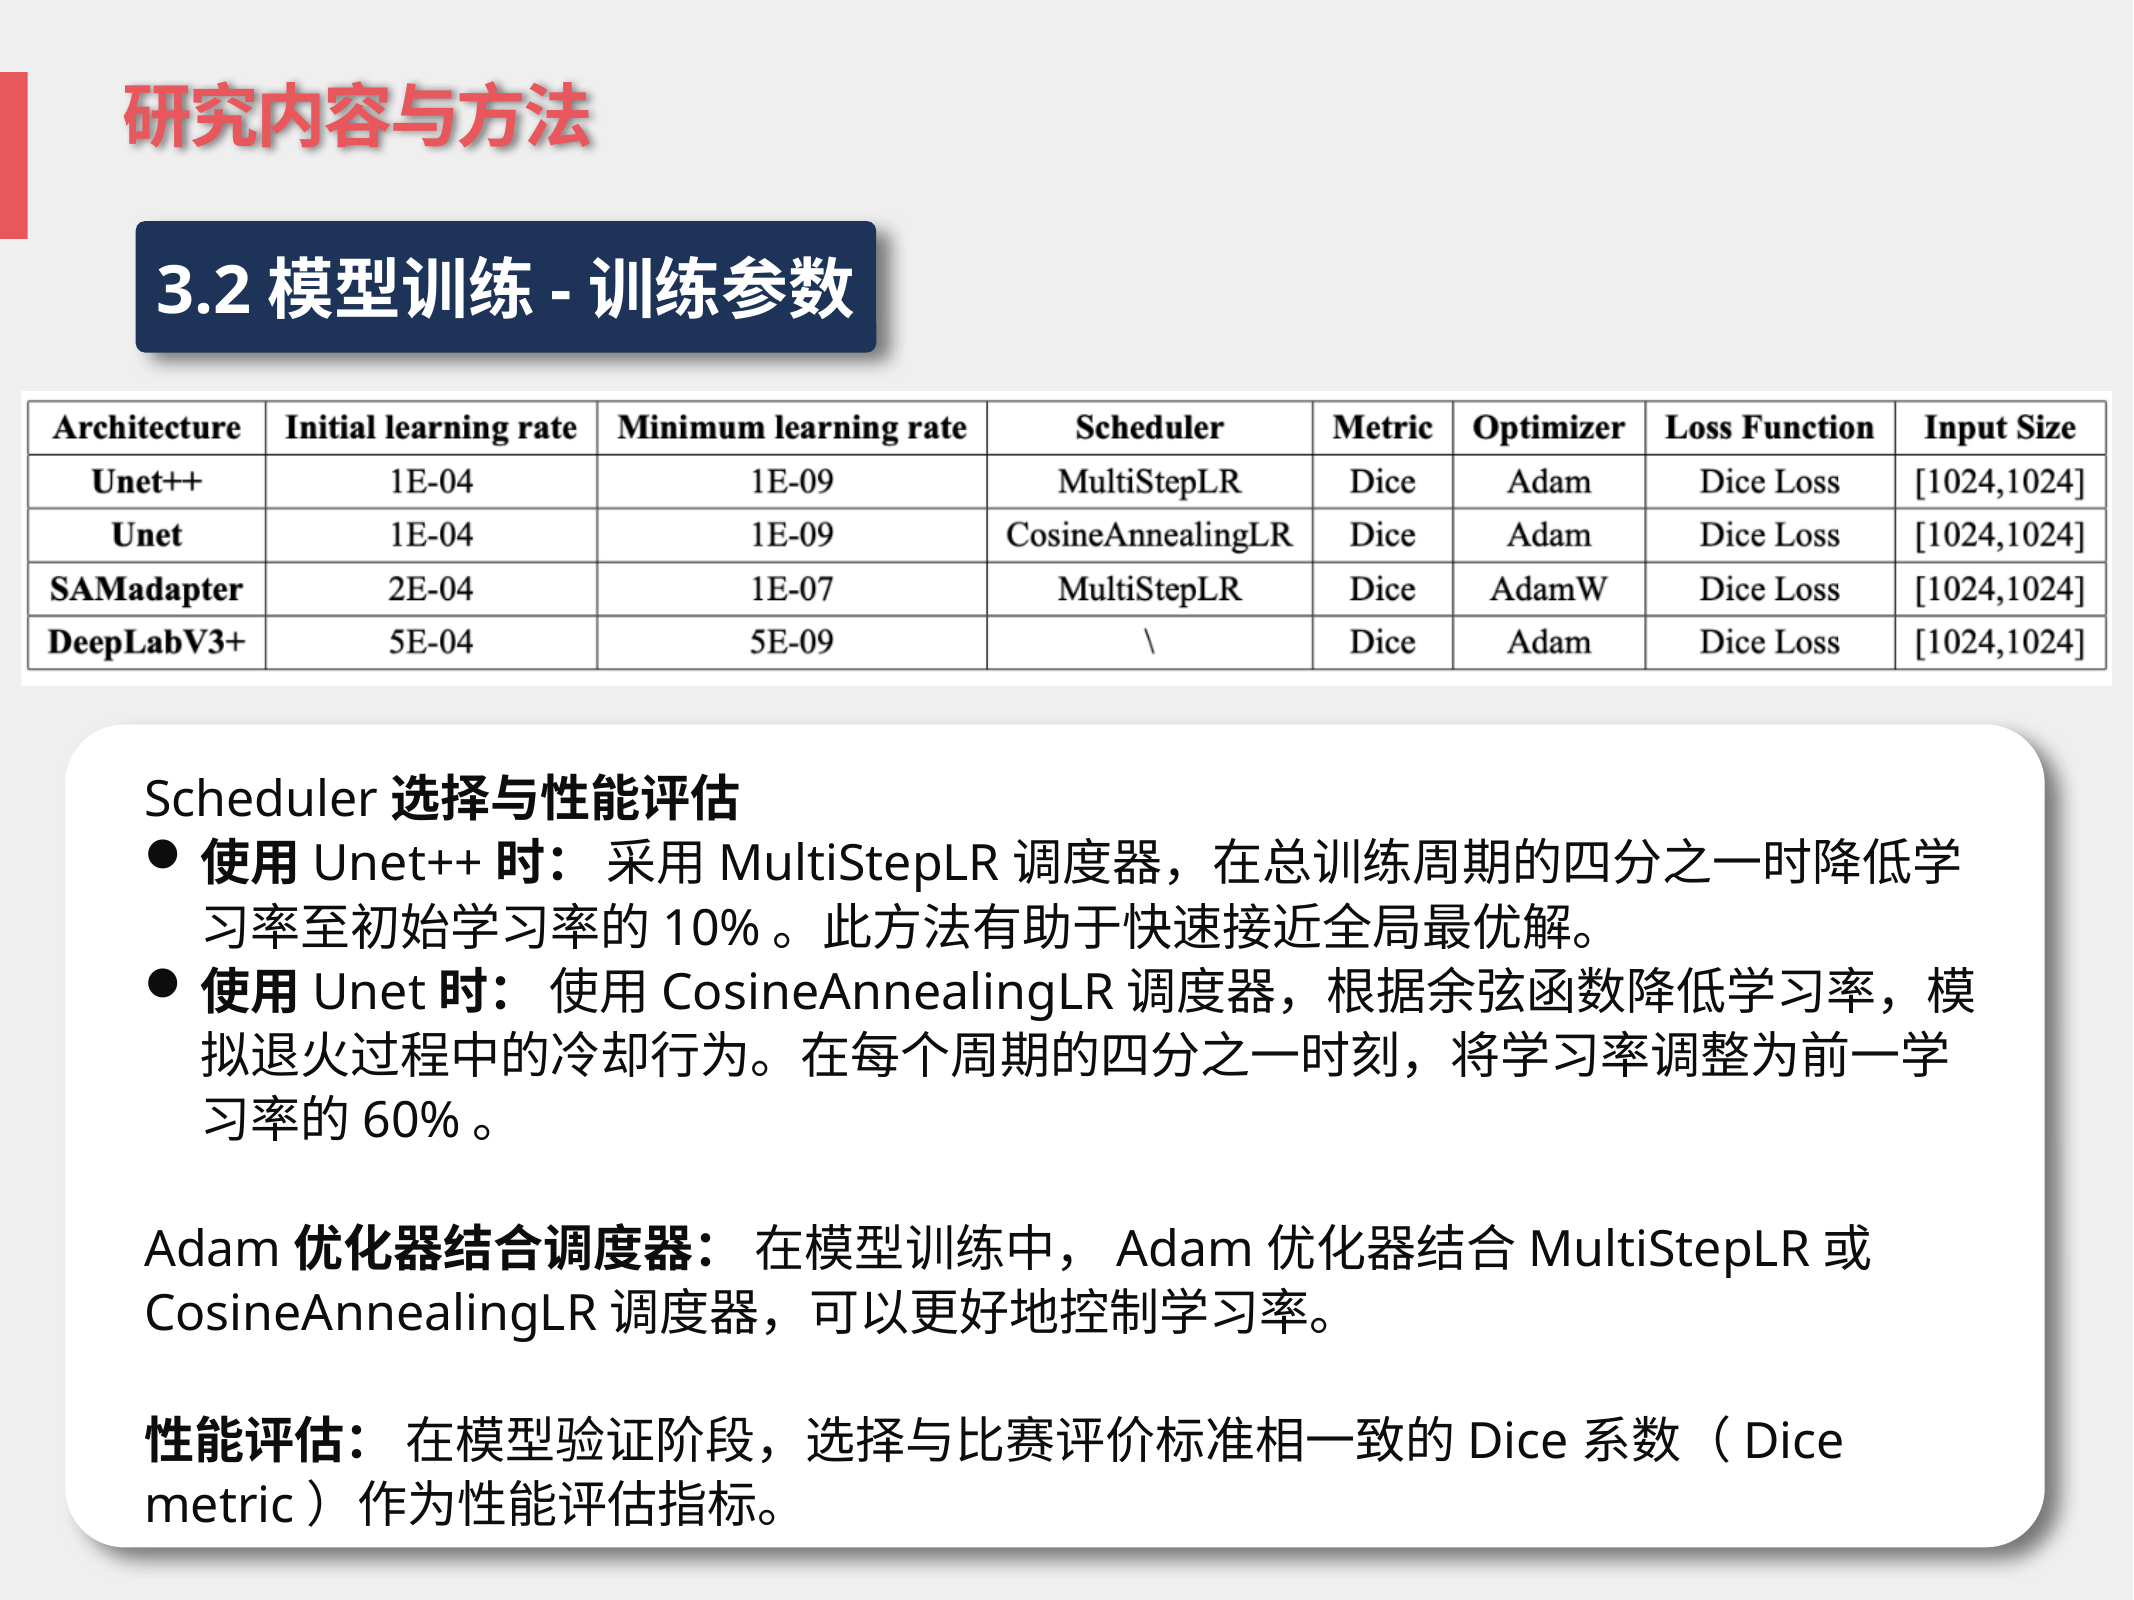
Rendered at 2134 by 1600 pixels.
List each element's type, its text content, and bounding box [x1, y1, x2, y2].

title 研究内容与方法 [114, 78, 2020, 247]
text_box Scheduler选择与性能评估 使用Unet++时： 采用MultiStepLR调度器，在总训练周期的四分之一时降低学习率至初始学习率的10%。此方法有助于快速接近全局最优解。 使用Unet时： 使用CosineAnnealingLR调度器，根据余弦函数降低学习率，模拟退火过程中的冷却行为。在每个周期的四分之一时刻，将学习率调整为前一学习率的60%。 Adam优化器结合调度器： 在模型训练中，Adam优化器结合MultiStepLR或CosineAnnealingLR调度器，可以更好地控制学习率。 性能评估： 在模型验证阶段，选择与比赛评价标准相一致的Dice系数（Dice metric）作为性能评估指标。 [135, 754, 1998, 1542]
text_box 3.2模型训练-训练参数 [135, 221, 877, 353]
text_box [0, 72, 28, 239]
picture [21, 390, 2113, 687]
text_box [65, 724, 2045, 1548]
